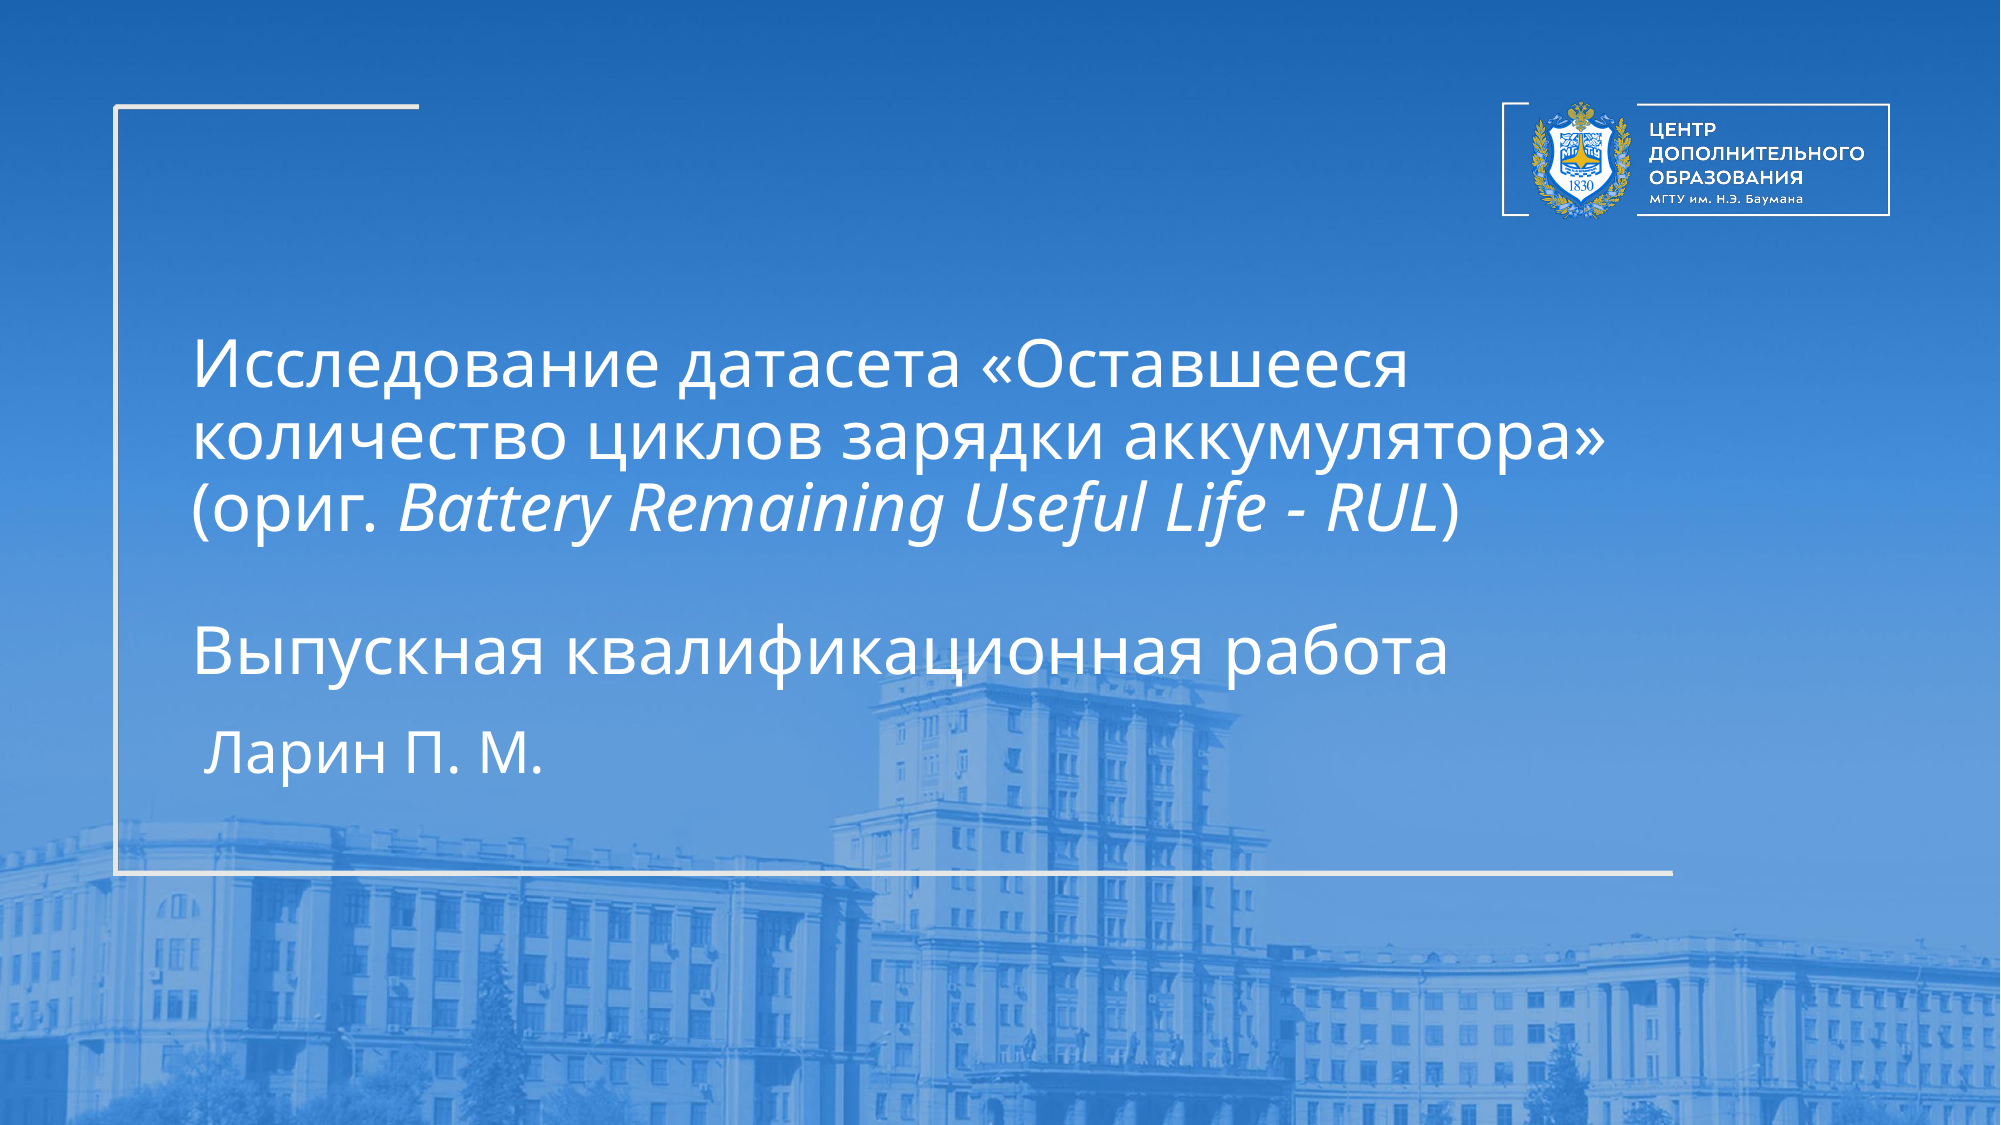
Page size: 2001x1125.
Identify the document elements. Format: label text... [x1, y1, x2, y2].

title Исследование датасета «Оставшееся количество циклов зарядки аккумулятора» (ориг. Battery Remaining Useful Life - RUL) Выпускная квалификационная работа [176, 136, 1673, 697]
subtitle Ларин П. М. [176, 715, 1673, 860]
picture [0, 0, 2000, 1125]
